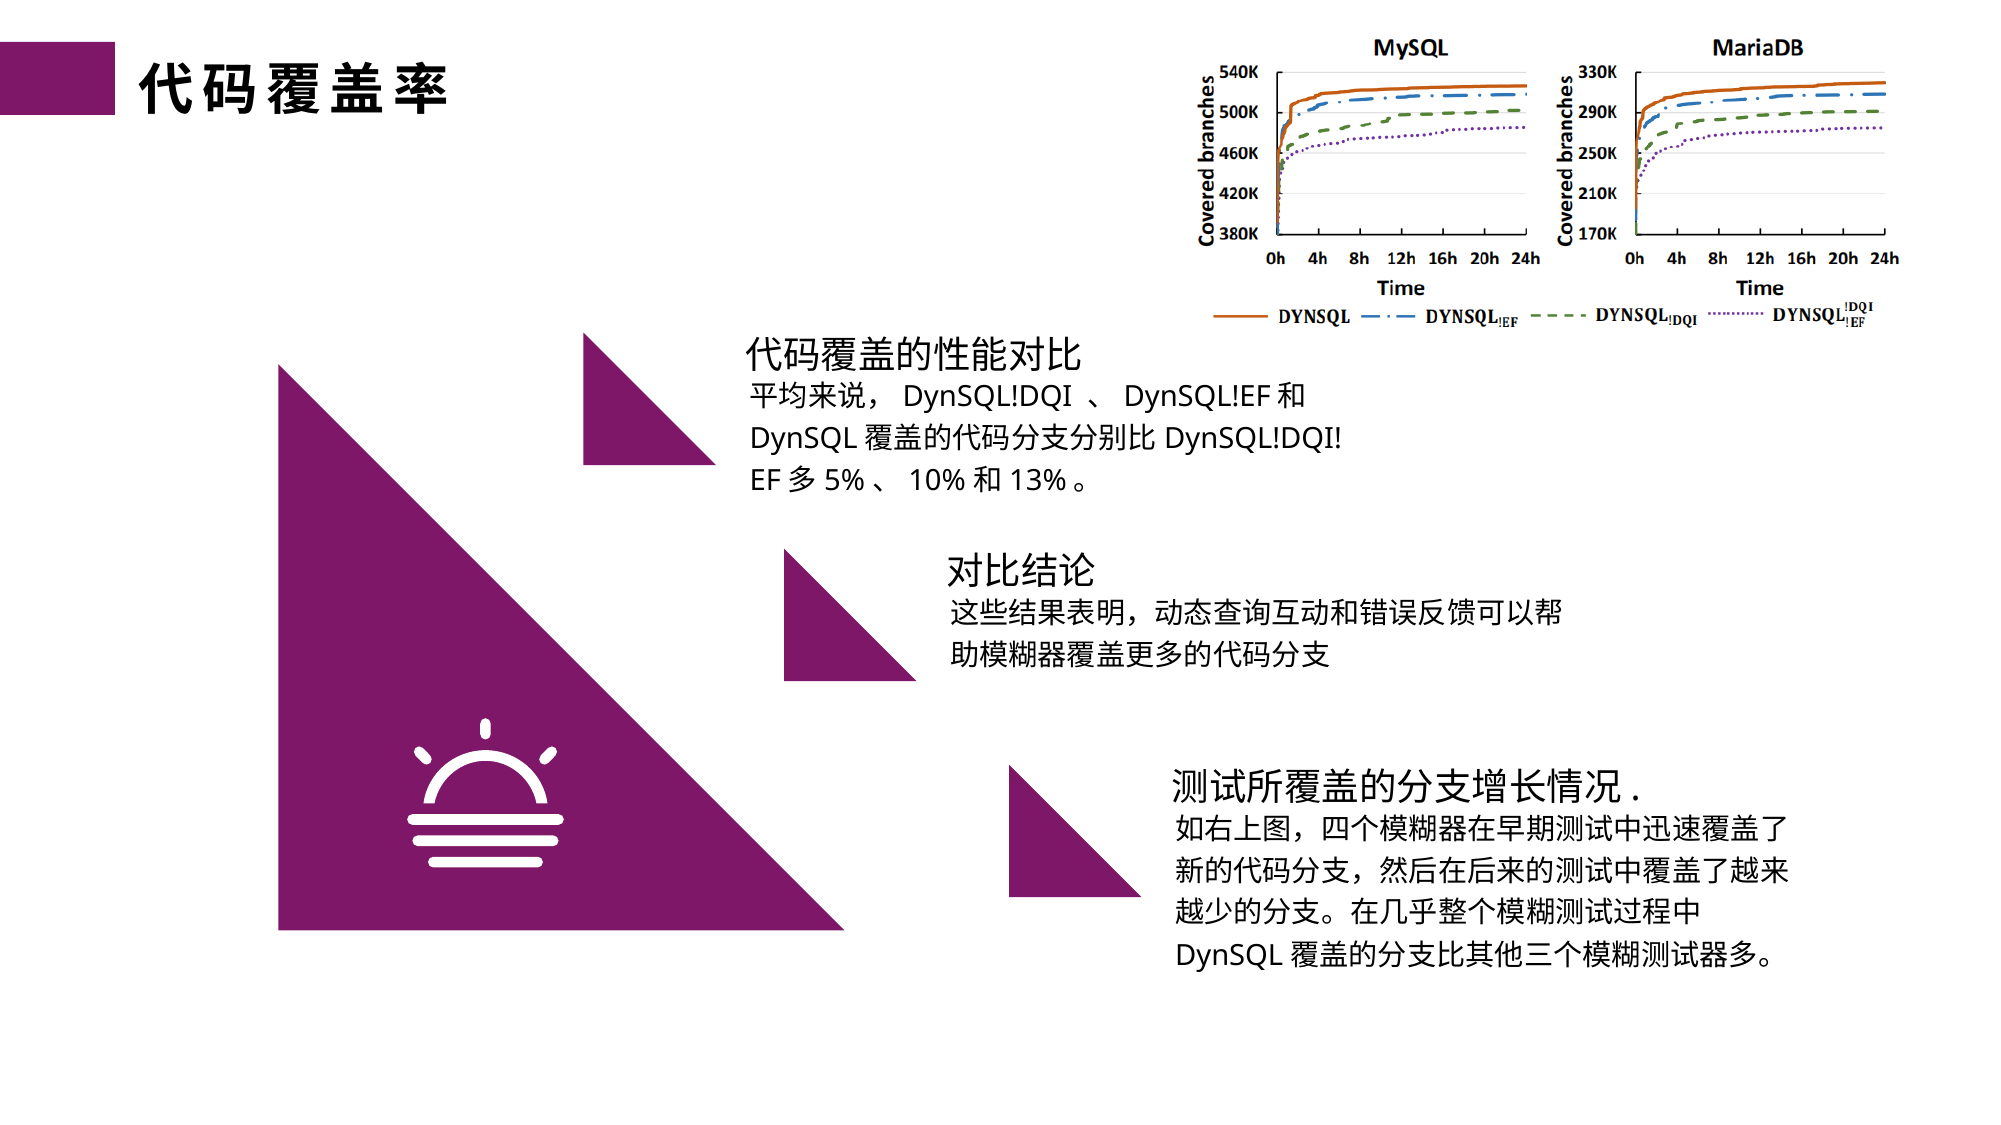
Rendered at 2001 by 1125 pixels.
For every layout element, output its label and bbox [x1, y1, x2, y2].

text_box [0, 33, 470, 130]
text_box [279, 314, 1829, 1023]
picture [1191, 33, 1905, 332]
